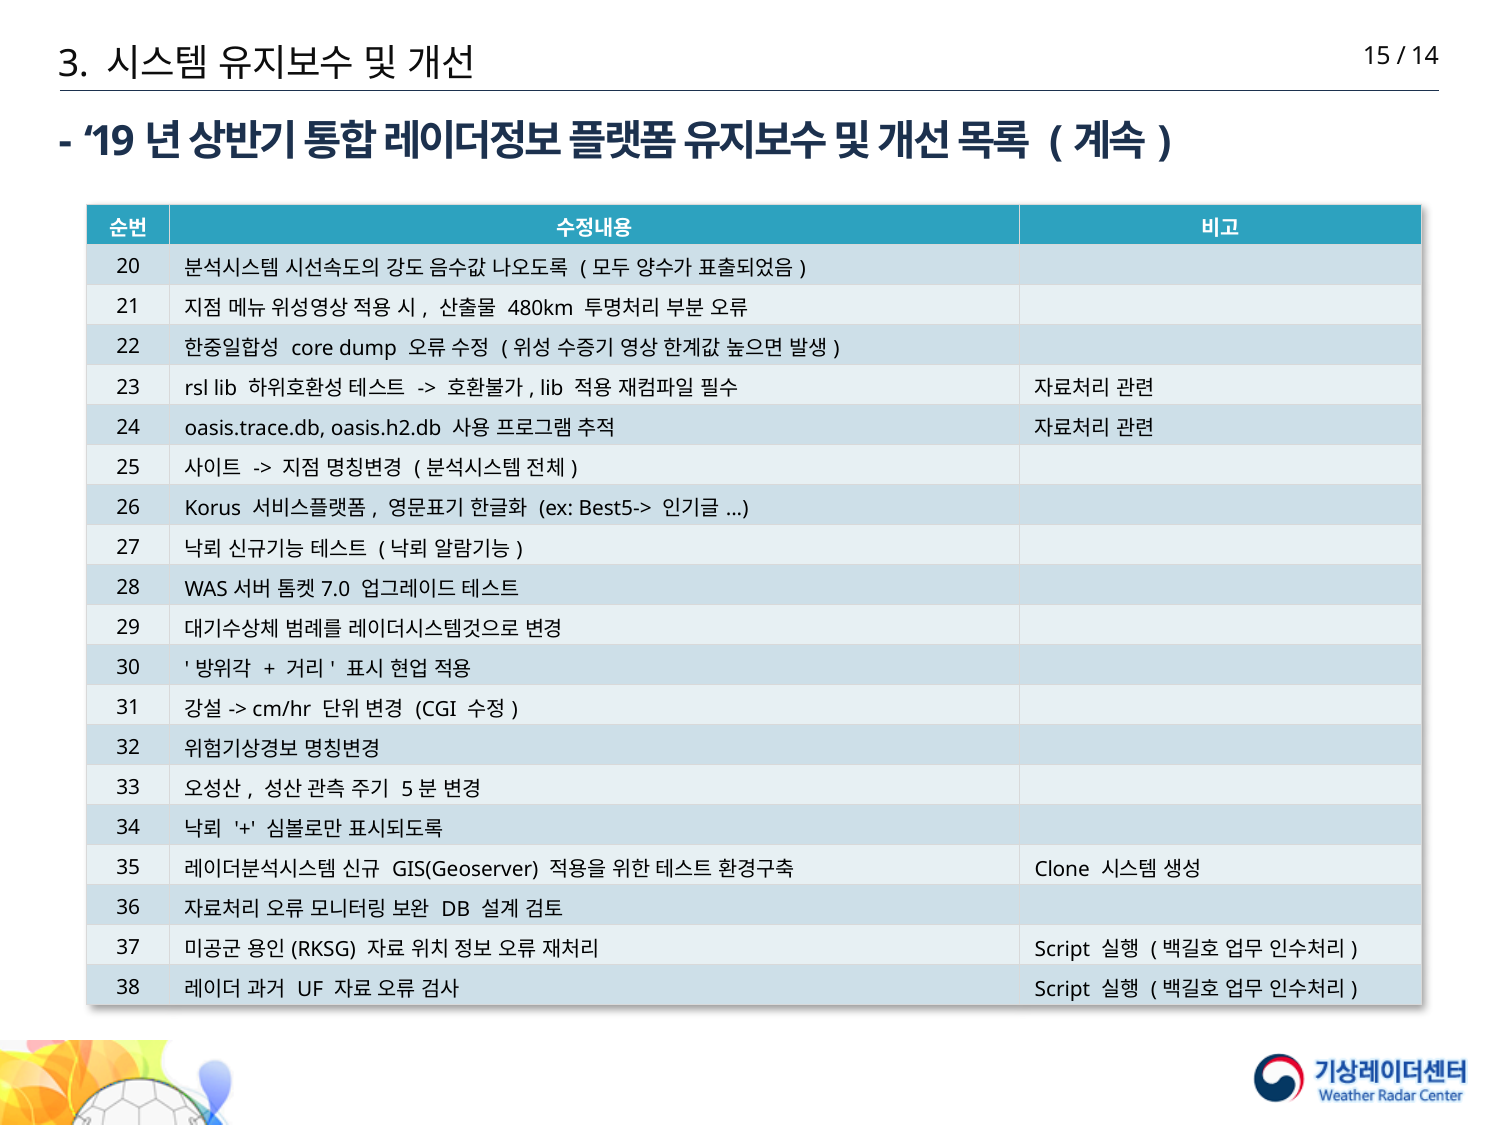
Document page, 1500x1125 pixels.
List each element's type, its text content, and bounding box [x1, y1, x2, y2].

table_cell 레이더 과거 UF 자료 오류 검사 [170, 965, 1019, 1004]
table_cell 25 [87, 445, 169, 484]
table_cell 사이트 -> 지점 명칭변경 (분석시스템 전체) [170, 445, 1019, 484]
table_cell 위험기상경보 명칭변경 [170, 725, 1019, 764]
table_cell [1020, 605, 1421, 644]
table_cell [1020, 725, 1421, 764]
table_cell Script 실행 (백길호 업무 인수처리) [1020, 965, 1421, 1004]
table_cell 대기수상체 범례를 레이더시스템것으로 변경 [170, 605, 1019, 644]
text_box 15 / 14 [1193, 31, 1454, 81]
table_cell 한중일합성 core dump 오류 수정 (위성 수증기 영상 한계값 높으면 발생) [170, 325, 1019, 364]
table_cell 23 [87, 365, 169, 404]
table_cell '방위각 + 거리' 표시 현업 적용 [170, 645, 1019, 684]
table_cell 31 [87, 685, 169, 724]
table_cell 36 [87, 885, 169, 924]
table_cell [1020, 645, 1421, 684]
table_cell 32 [87, 725, 169, 764]
table_cell 24 [87, 405, 169, 444]
table_cell 33 [87, 765, 169, 804]
table_cell 자료처리 관련 [1020, 365, 1421, 404]
table_cell 미공군 용인(RKSG) 자료 위치 정보 오류 재처리 [170, 925, 1019, 964]
table_cell 오성산, 성산 관측 주기 5분 변경 [170, 765, 1019, 804]
table_cell [1020, 565, 1421, 604]
table_cell Script 실행 (백길호 업무 인수처리) [1020, 925, 1421, 964]
table_cell Korus 서비스플랫폼, 영문표기 한글화 (ex: Best5-> 인기글...) [170, 485, 1019, 524]
table_cell [1020, 325, 1421, 364]
table_header 수정내용 [170, 205, 1019, 244]
table_cell rsl lib 하위호환성 테스트 -> 호환불가, lib 적용 재컴파일 필수 [170, 365, 1019, 404]
table_cell 27 [87, 525, 169, 564]
table_cell 20 [87, 245, 169, 284]
table_cell WAS서버 톰켓7.0 업그레이드 테스트 [170, 565, 1019, 604]
table_cell [1020, 525, 1421, 564]
table_cell 낙뢰 신규기능 테스트 (낙뢰 알람기능) [170, 525, 1019, 564]
table_cell 29 [87, 605, 169, 644]
table_cell 30 [87, 645, 169, 684]
table_cell [1020, 485, 1421, 524]
table_cell 26 [87, 485, 169, 524]
text_box 3. 시스템 유지보수 및 개선 [43, 31, 580, 91]
table_header 순번 [87, 205, 169, 244]
table_cell Clone 시스템 생성 [1020, 845, 1421, 884]
table_cell oasis.trace.db, oasis.h2.db 사용 프로그램 추적 [170, 405, 1019, 444]
picture [0, 1040, 469, 1125]
table_cell [1020, 445, 1421, 484]
table_cell 낙뢰 '+' 심볼로만 표시되도록 [170, 805, 1019, 844]
table_cell 34 [87, 805, 169, 844]
table_cell [1020, 765, 1421, 804]
table_cell 분석시스템 시선속도의 강도 음수값 나오도록 (모두 양수가 표출되었음) [170, 245, 1019, 284]
table_cell 강설-> cm/hr 단위 변경 (CGI 수정) [170, 685, 1019, 724]
table_cell 자료처리 오류 모니터링 보완 DB 설계 검토 [170, 885, 1019, 924]
table_cell [1020, 805, 1421, 844]
table_cell 지점 메뉴 위성영상 적용 시, 산출물 480km 투명처리 부분 오류 [170, 285, 1019, 324]
table_cell 레이더분석시스템 신규 GIS(Geoserver) 적용을 위한 테스트 환경구축 [170, 845, 1019, 884]
table_cell 21 [87, 285, 169, 324]
table_cell 자료처리 관련 [1020, 405, 1421, 444]
table_cell 22 [87, 325, 169, 364]
title - ‘19년 상반기 통합 레이더정보 플랫폼 유지보수 및 개선 목록 (계속) [43, 91, 1192, 187]
table_cell [1020, 245, 1421, 284]
table_cell 35 [87, 845, 169, 884]
table_cell 37 [87, 925, 169, 964]
picture [1252, 1053, 1468, 1103]
table_cell [1020, 685, 1421, 724]
table_cell [1020, 285, 1421, 324]
table_cell 38 [87, 965, 169, 1004]
table_cell 28 [87, 565, 169, 604]
table_header 비고 [1020, 205, 1421, 244]
table_cell [1020, 885, 1421, 924]
